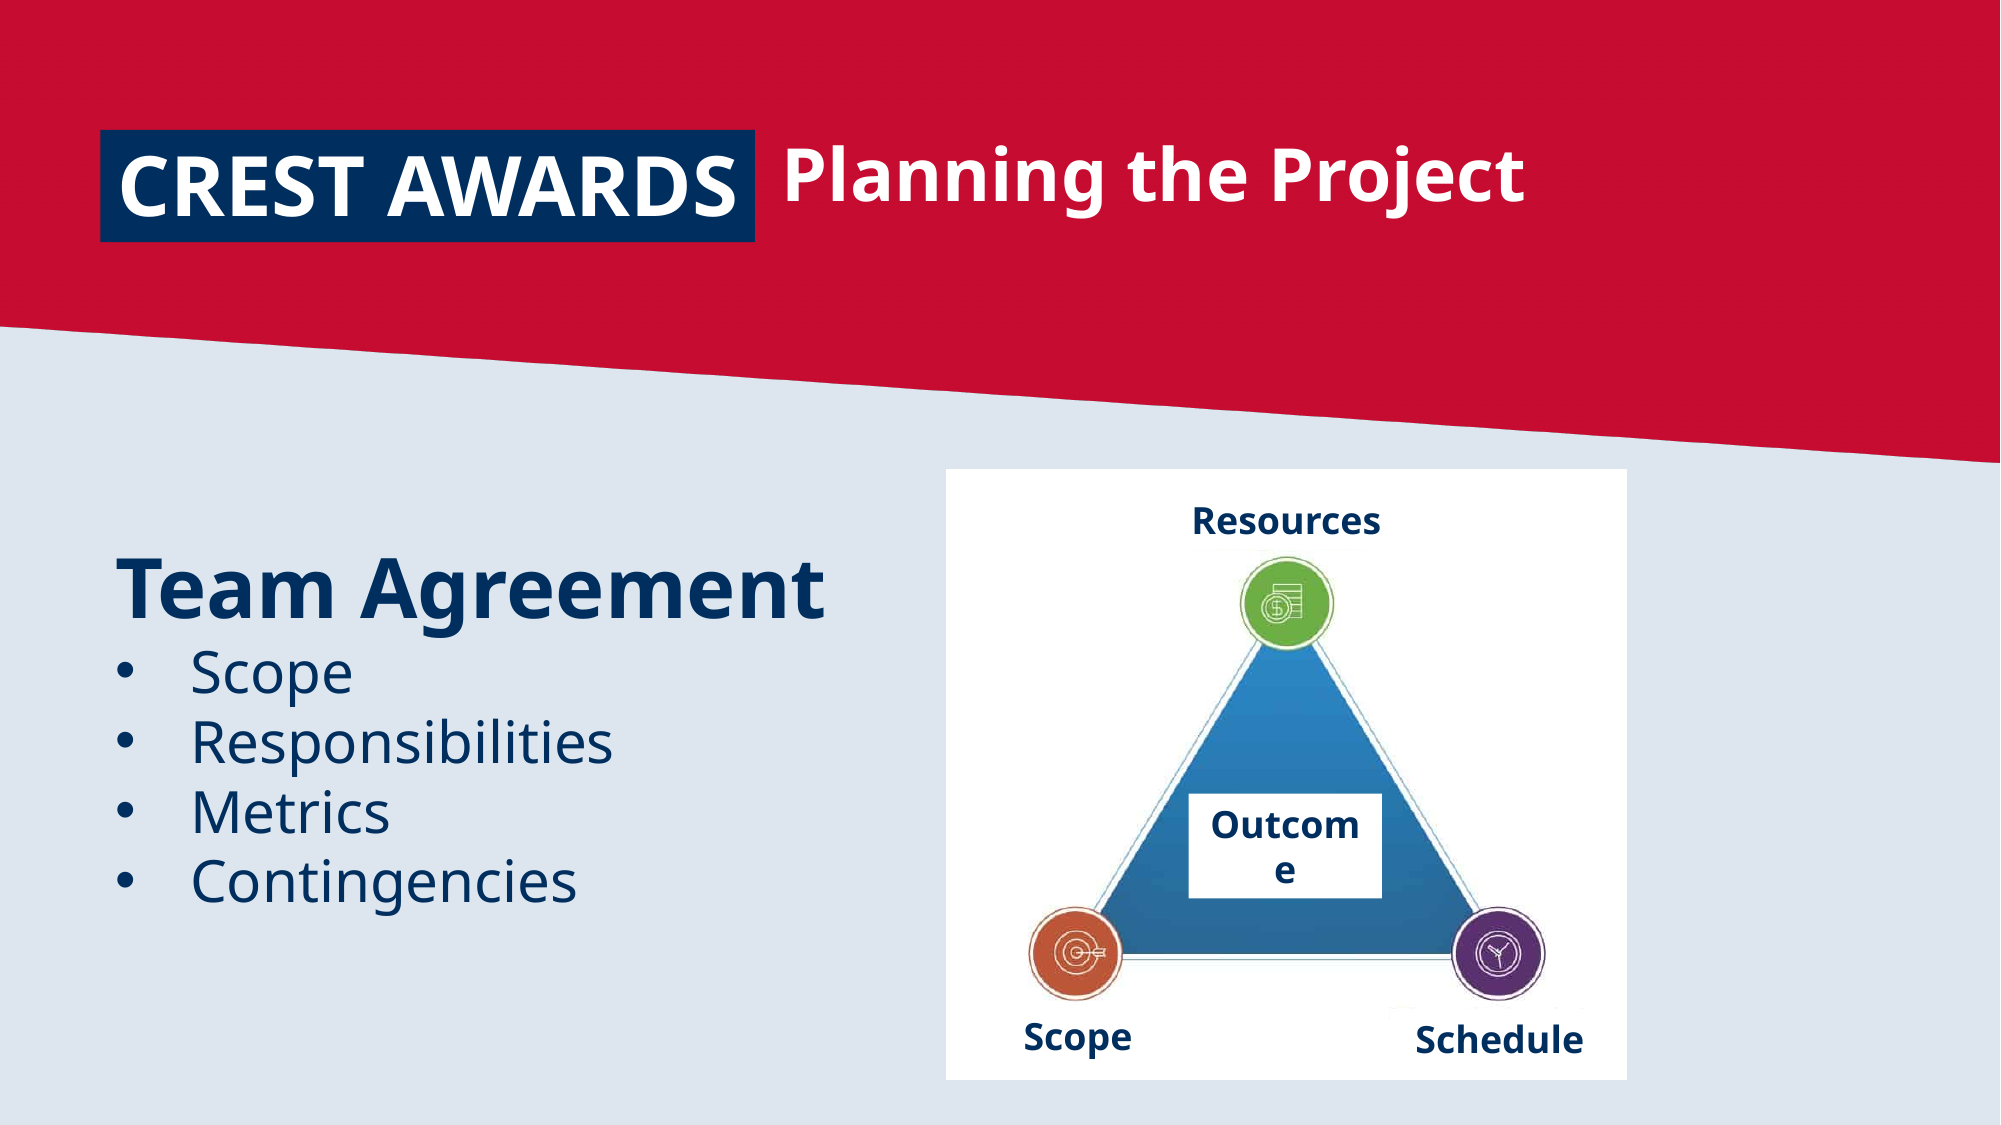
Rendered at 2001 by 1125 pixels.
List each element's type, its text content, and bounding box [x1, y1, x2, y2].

subtitle Planning the Project [766, 131, 1640, 286]
picture [0, 0, 2000, 463]
text_box Team Agreement Scope Responsibilities Metrics Contingencies [100, 527, 865, 983]
picture [946, 469, 1627, 1080]
title CREST AWARDS [100, 129, 755, 243]
